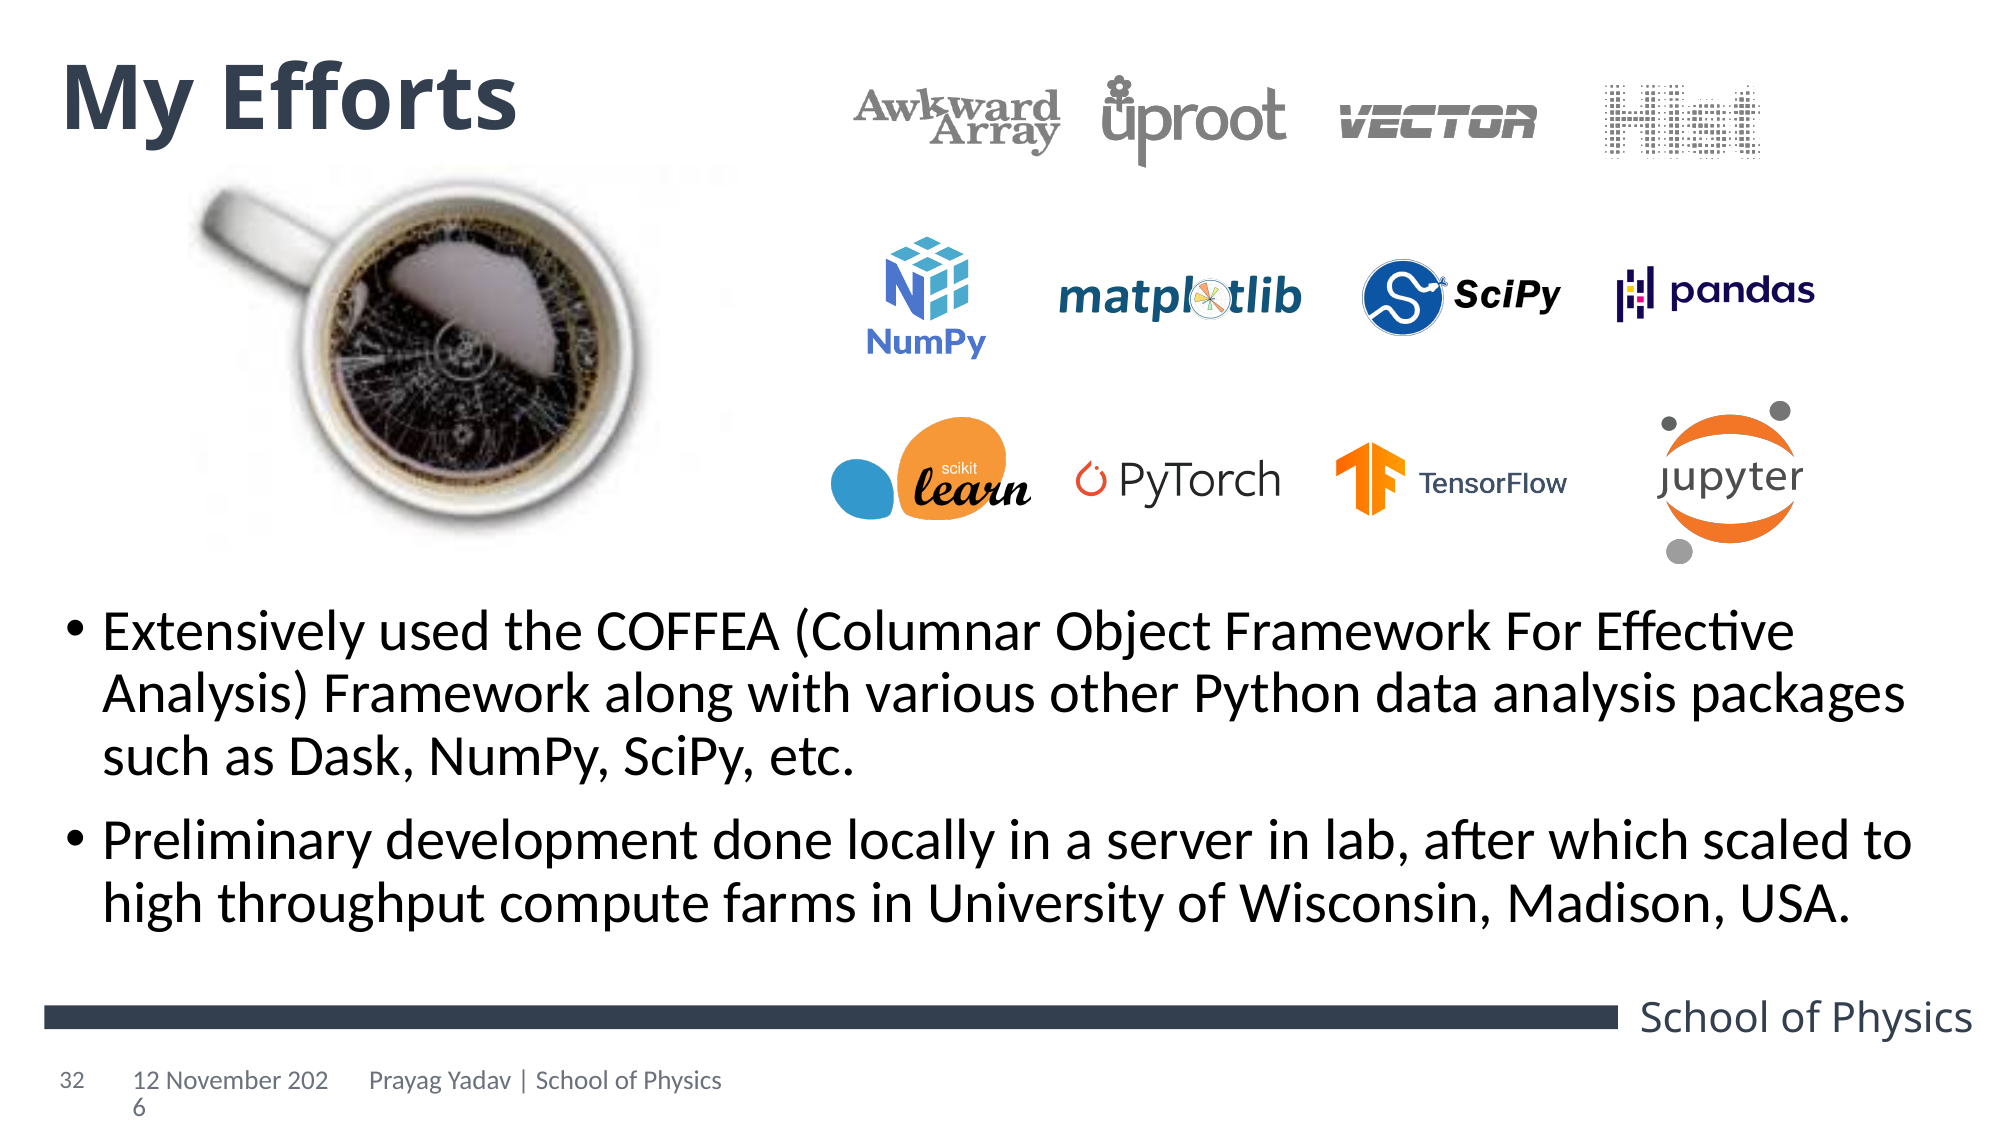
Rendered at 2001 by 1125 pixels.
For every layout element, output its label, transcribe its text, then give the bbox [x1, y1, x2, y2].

footer Prayag Yadav | School of Physics [354, 1048, 1030, 1109]
list Extensively used the COFFEA (Columnar Object Framework For Effective Analysis) Framework along with various other Python data analysis packages such as Dask, NumPy, SciPy, etc. Preliminary development done locally in a server in lab, after which scaled to high throughput compute farms in University of Wisconsin, Madison, USA. [50, 592, 1950, 1015]
picture [188, 165, 740, 551]
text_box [851, 75, 1760, 169]
title My Efforts [44, 44, 1859, 158]
slide_number 32 [44, 1048, 111, 1109]
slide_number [117, 1048, 354, 1109]
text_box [831, 225, 1824, 564]
